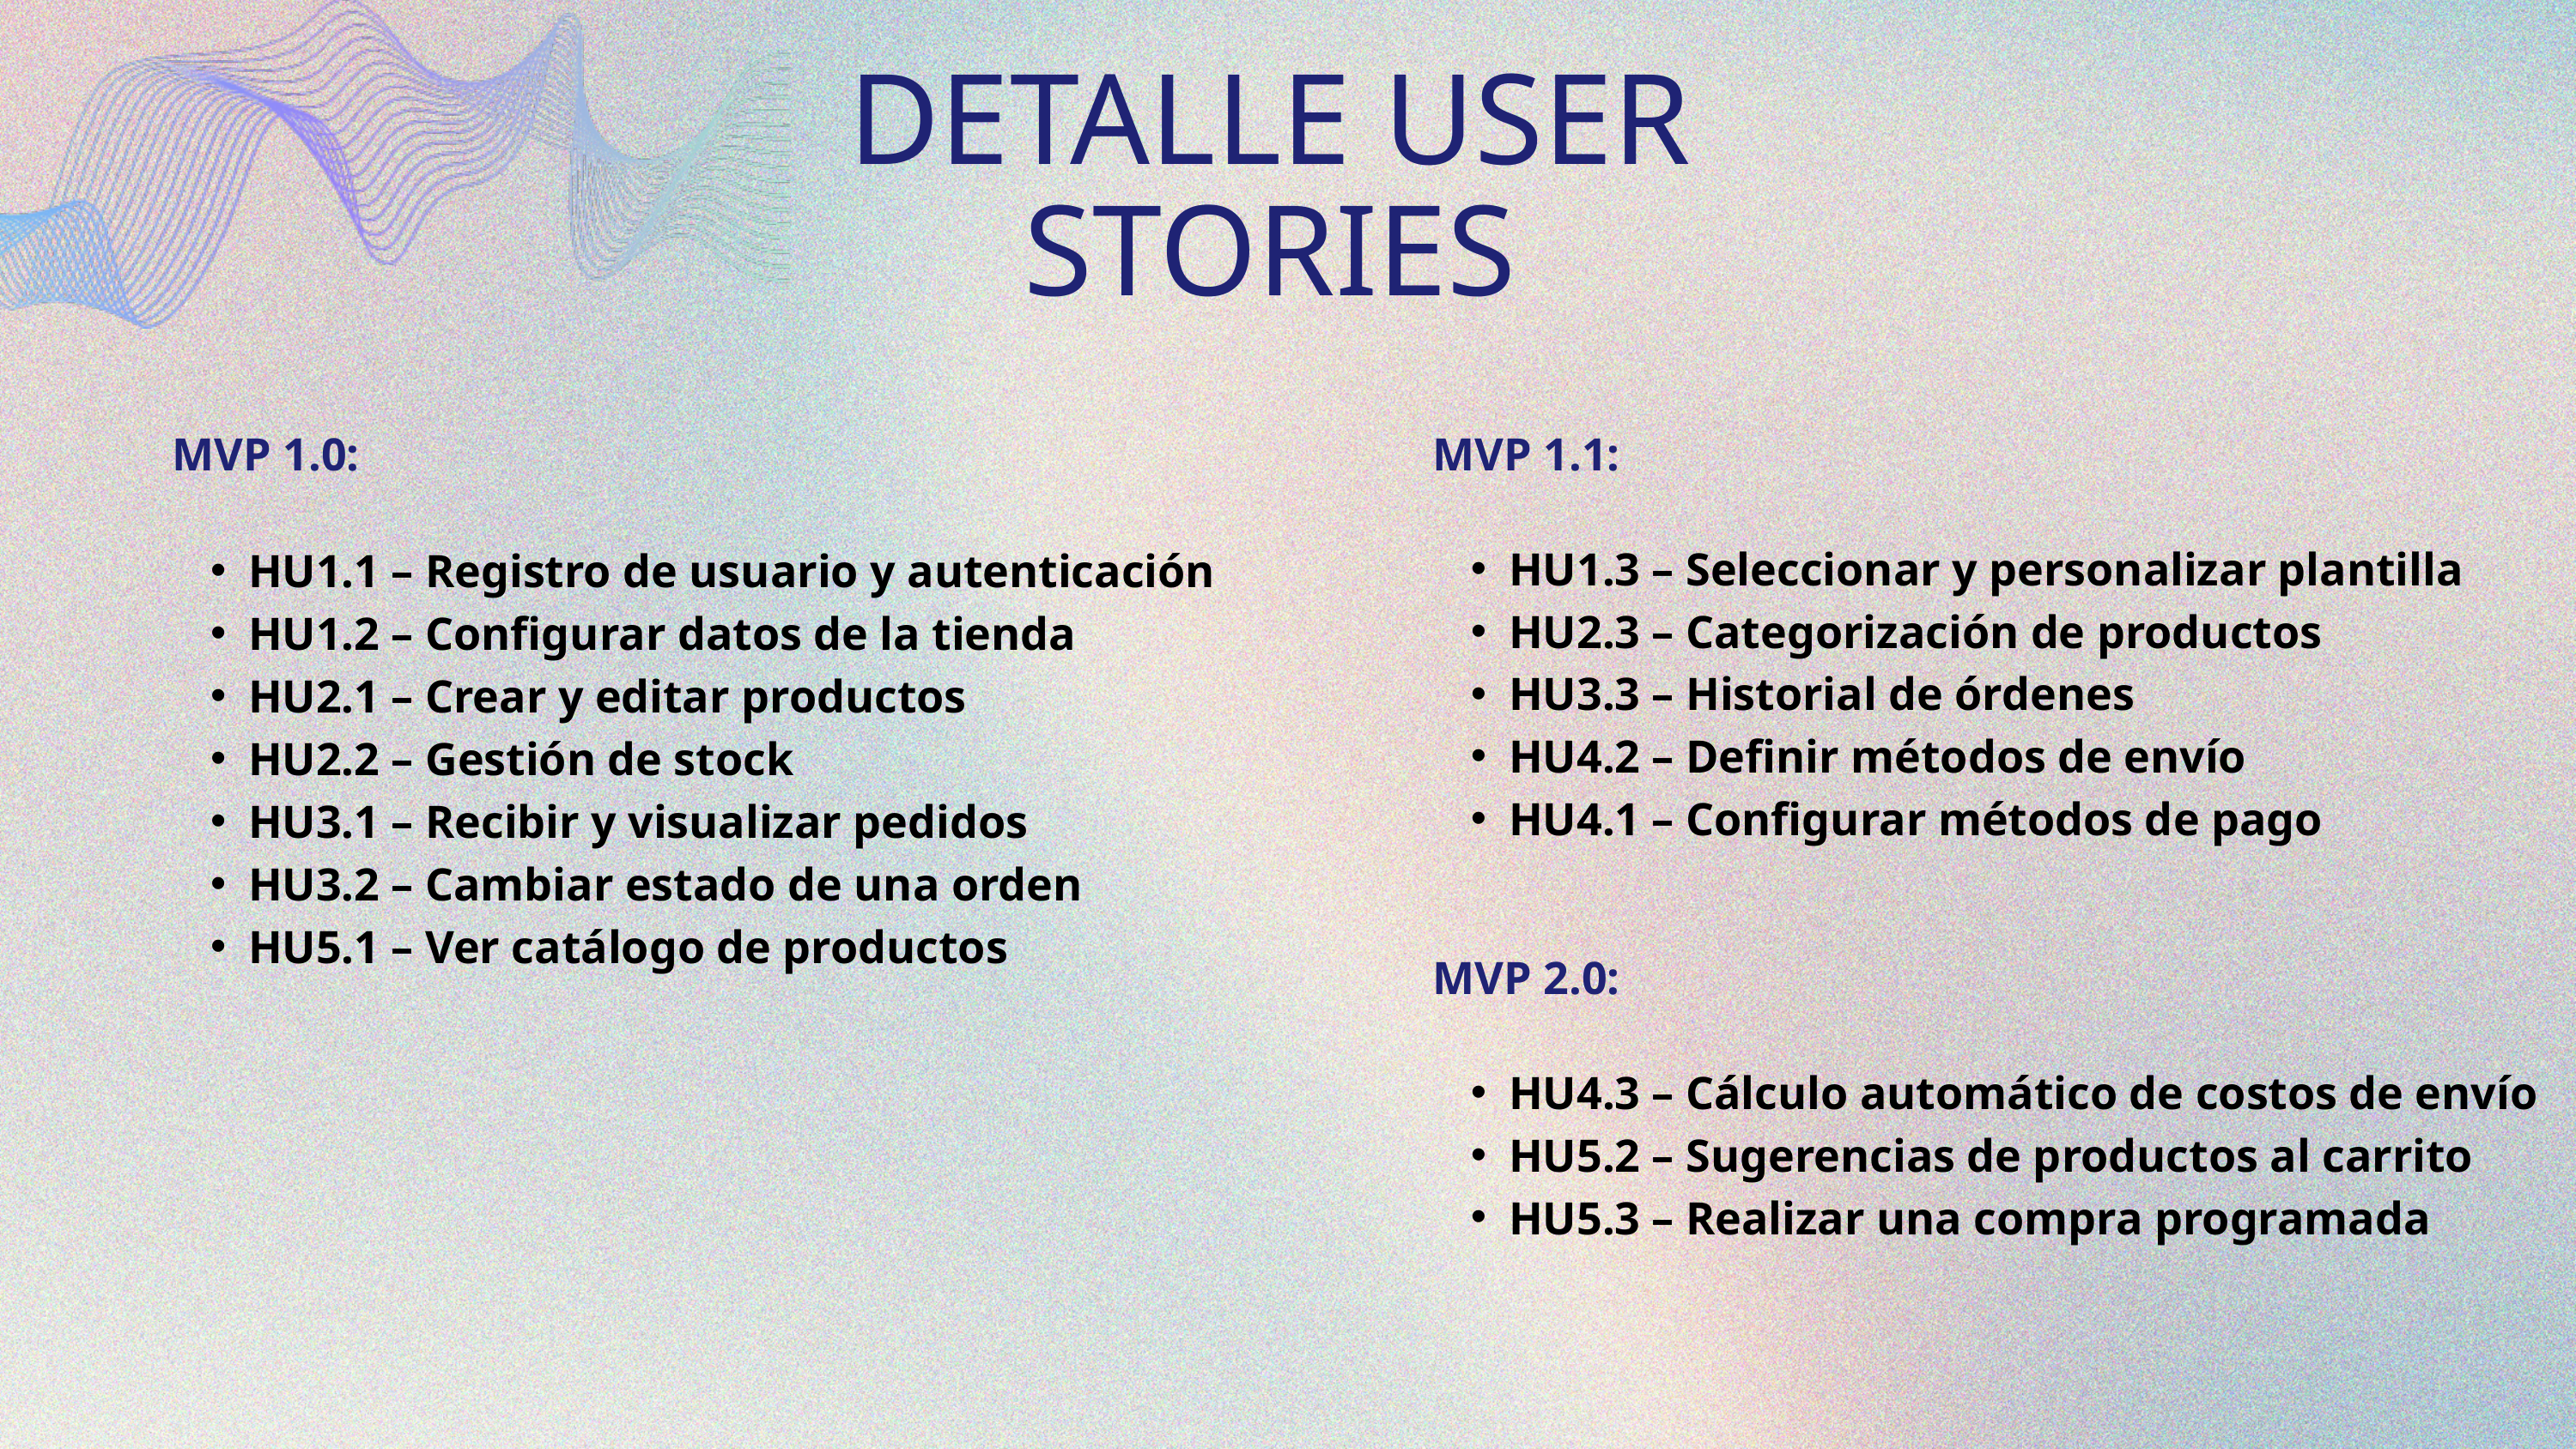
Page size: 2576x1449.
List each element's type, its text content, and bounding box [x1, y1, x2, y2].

text_box DETALLE USER STORIES [594, 58, 1946, 321]
text_box HU1.1 – Registro de usuario y autenticación HU1.2 – Configurar datos de la tienda HU2.1 – Crear y editar productos HU2.2 – Gestión de stock HU3.1 – Recibir y visualizar pedidos HU3.2 – Cambiar estado de una orden HU5.1 – Ver catálogo de productos [172, 534, 1288, 973]
text_box MVP 2.0: [1432, 941, 2432, 1055]
text_box HU1.3 – Seleccionar y personalizar plantilla HU2.3 – Categorización de productos HU3.3 – Historial de órdenes HU4.2 – Definir métodos de envío HU4.1 – Configurar métodos de pago [1432, 531, 2549, 846]
text_box HU4.3 – Cálculo automático de costos de envío HU5.2 – Sugerencias de productos al carrito HU5.3 – Realizar una compra programada [1432, 1055, 2549, 1244]
text_box [0, 0, 2576, 1449]
text_box MVP 1.0: [172, 417, 1171, 543]
text_box [0, 0, 791, 329]
text_box MVP 1.1: [1432, 417, 2432, 531]
